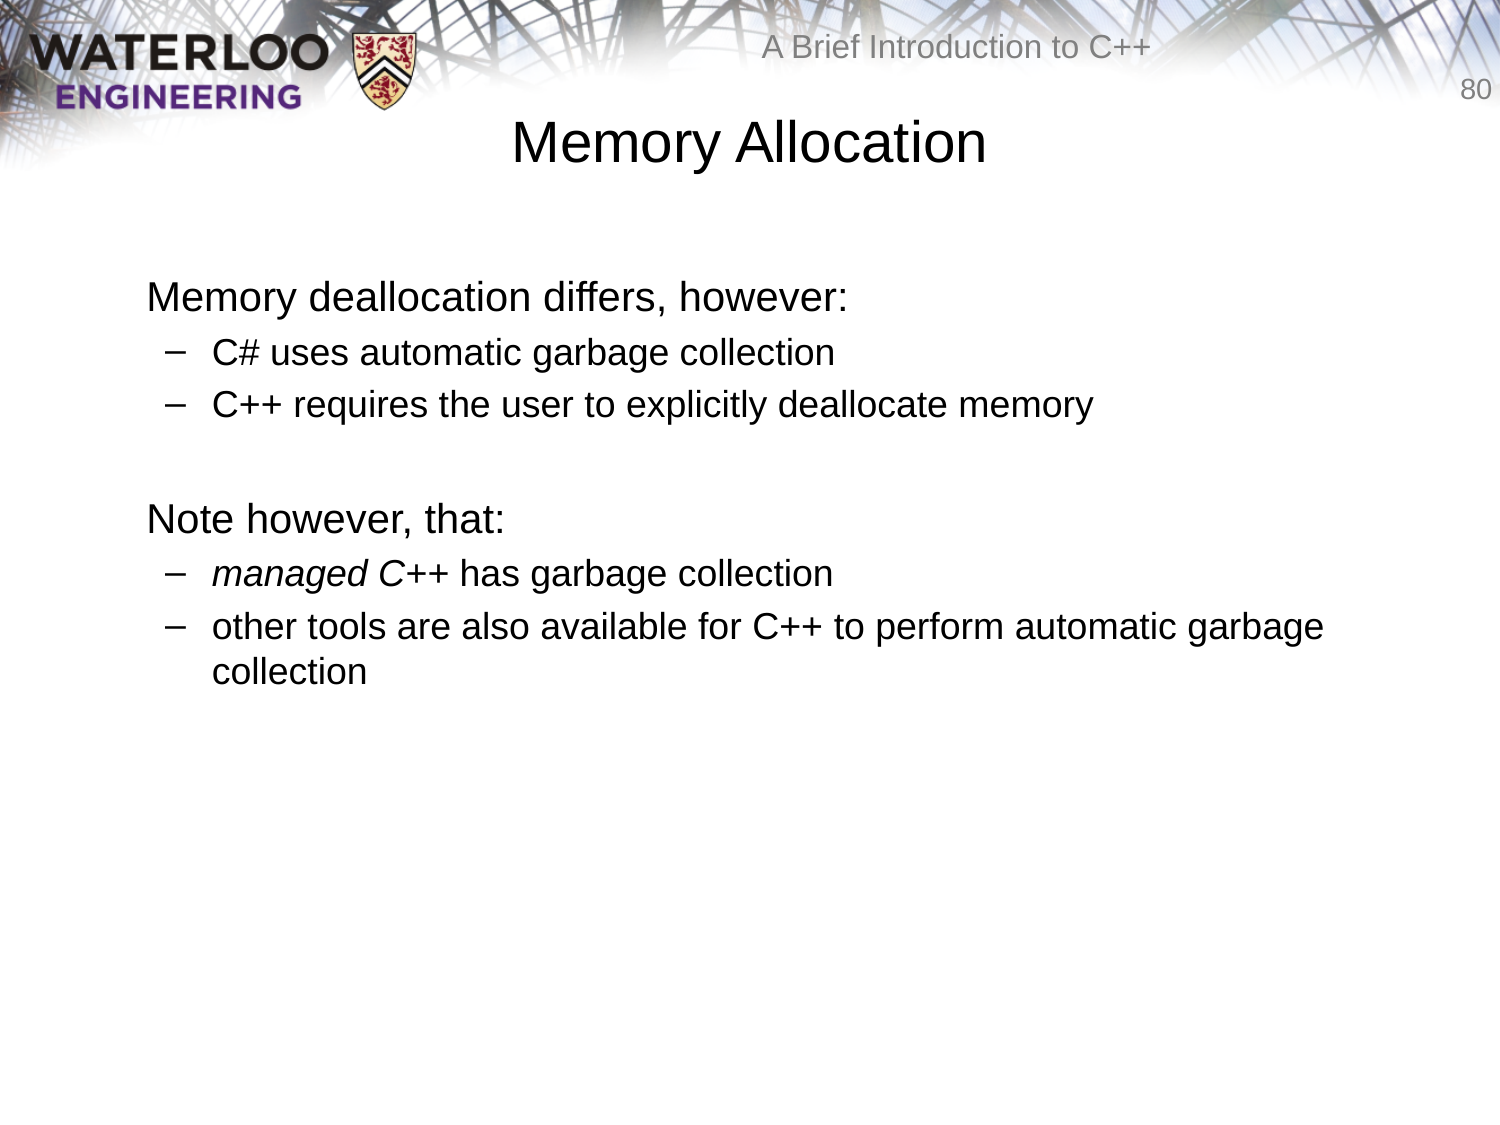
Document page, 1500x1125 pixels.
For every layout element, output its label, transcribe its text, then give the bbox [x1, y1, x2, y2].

list Memory deallocation differs, however: C# uses automatic garbage collection C++ requires the user to explicitly deallocate memory Note however, that: managed C++ has garbage collection other tools are also available for C++ to perform automatic garbage collection [74, 262, 1426, 1006]
title Memory Allocation [74, 44, 1426, 233]
picture [0, 0, 1500, 1125]
